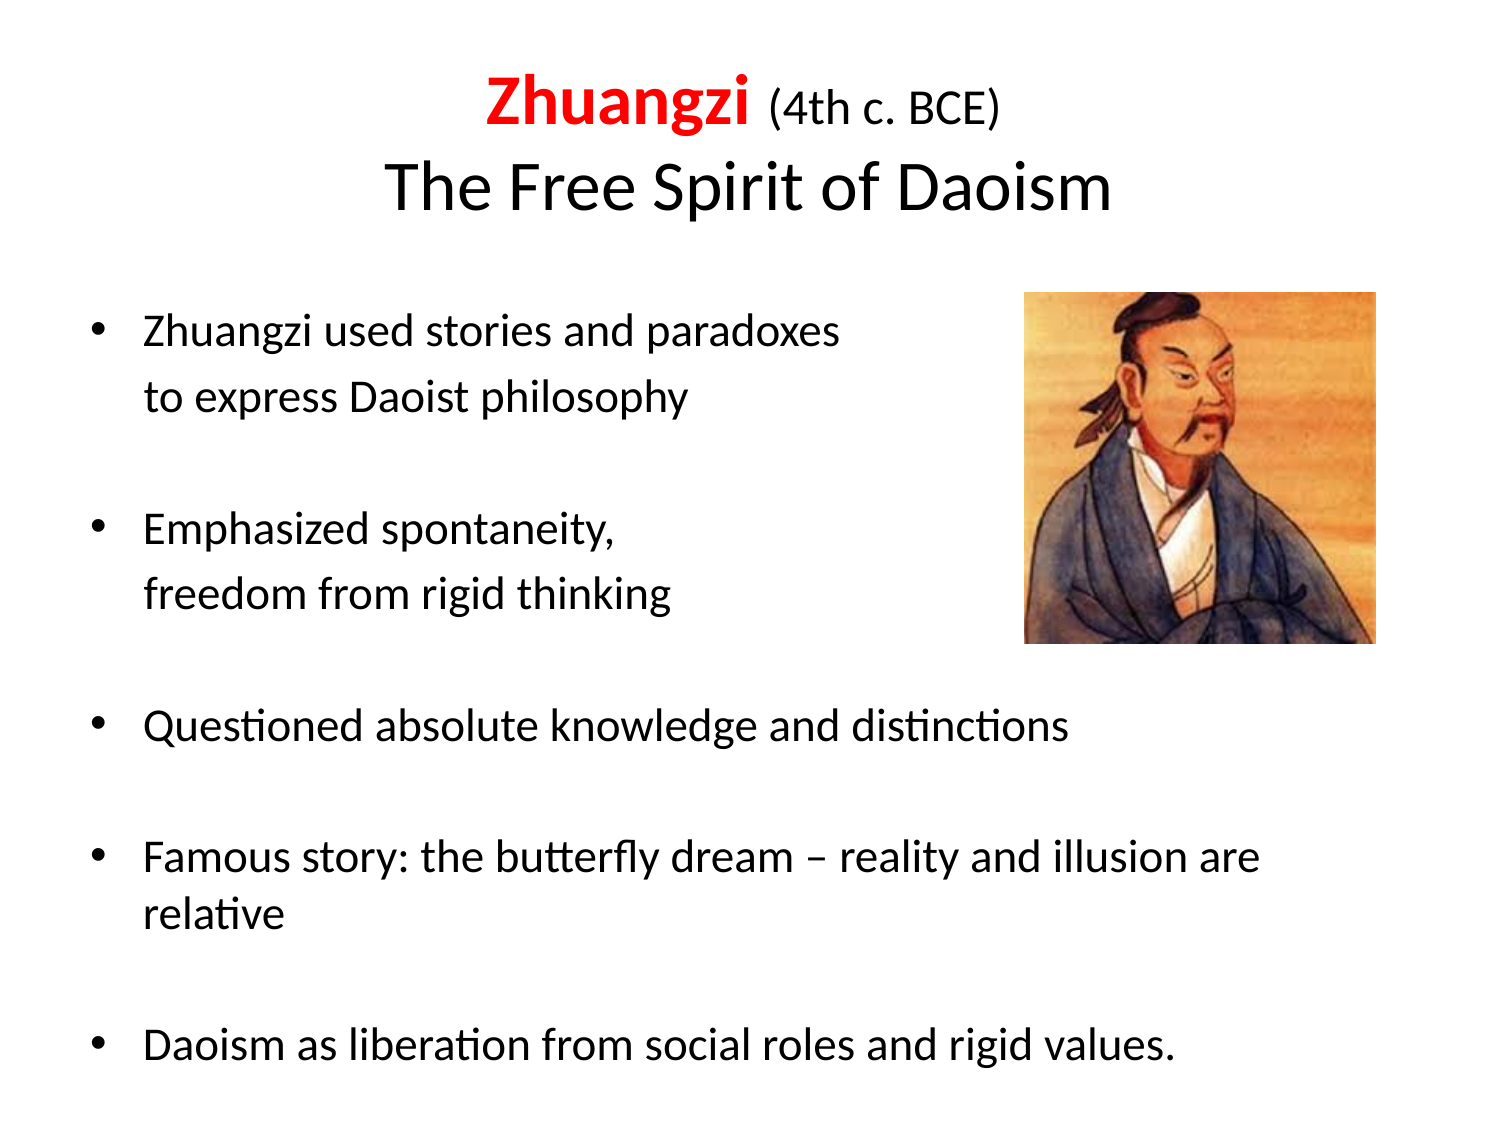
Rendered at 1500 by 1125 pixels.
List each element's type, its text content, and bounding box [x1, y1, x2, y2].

title Zhuangzi (4th c. BCE) The Free Spirit of Daoism [75, 45, 1425, 233]
list Zhuangzi used stories and paradoxes to express Daoist philosophy Emphasized spontaneity, freedom from rigid thinking Questioned absolute knowledge and distinctions Famous story: the butterfly dream – reality and illusion are relative Daoism as liberation from social roles and rigid values. [75, 292, 1425, 1083]
picture [1023, 292, 1376, 645]
